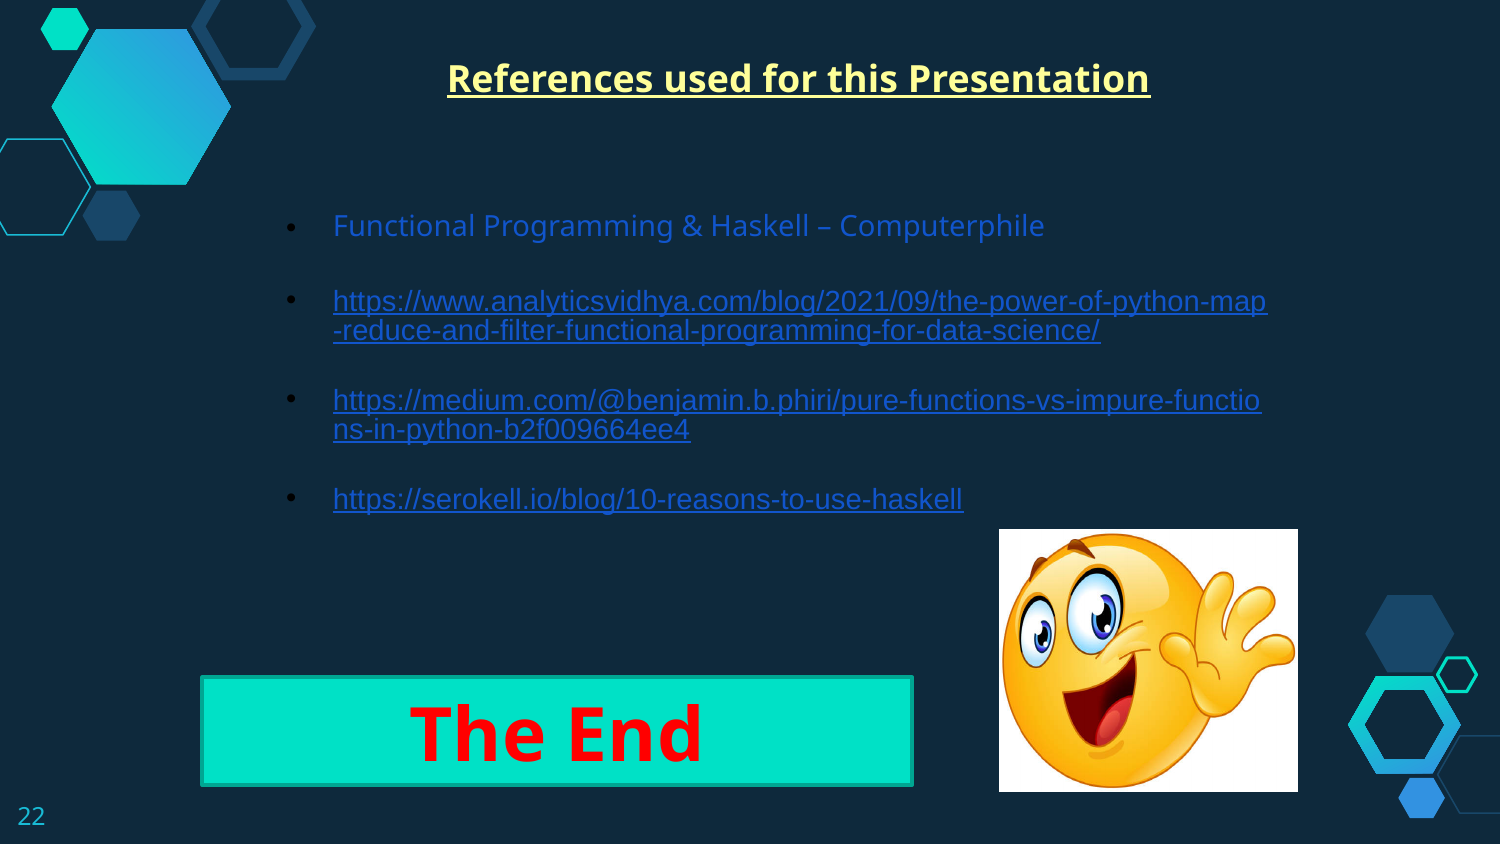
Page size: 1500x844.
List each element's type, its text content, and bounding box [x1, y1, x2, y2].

text_box Functional Programming & Haskell – Computerphile https://www.analyticsvidhya.com/blog/2021/09/the-power-of-python-map-reduce-and-filter-functional-programming-for-data-science/ https://medium.com/@benjamin.b.phiri/pure-functions-vs-impure-functions-in-python-b2f009664ee4 https://serokell.io/blog/10-reasons-to-use-haskell [271, 200, 1290, 500]
text_box References used for this Presentation [432, 47, 1250, 108]
text_box The End [200, 675, 914, 787]
picture [998, 528, 1298, 792]
slide_number 22 [2, 785, 93, 844]
